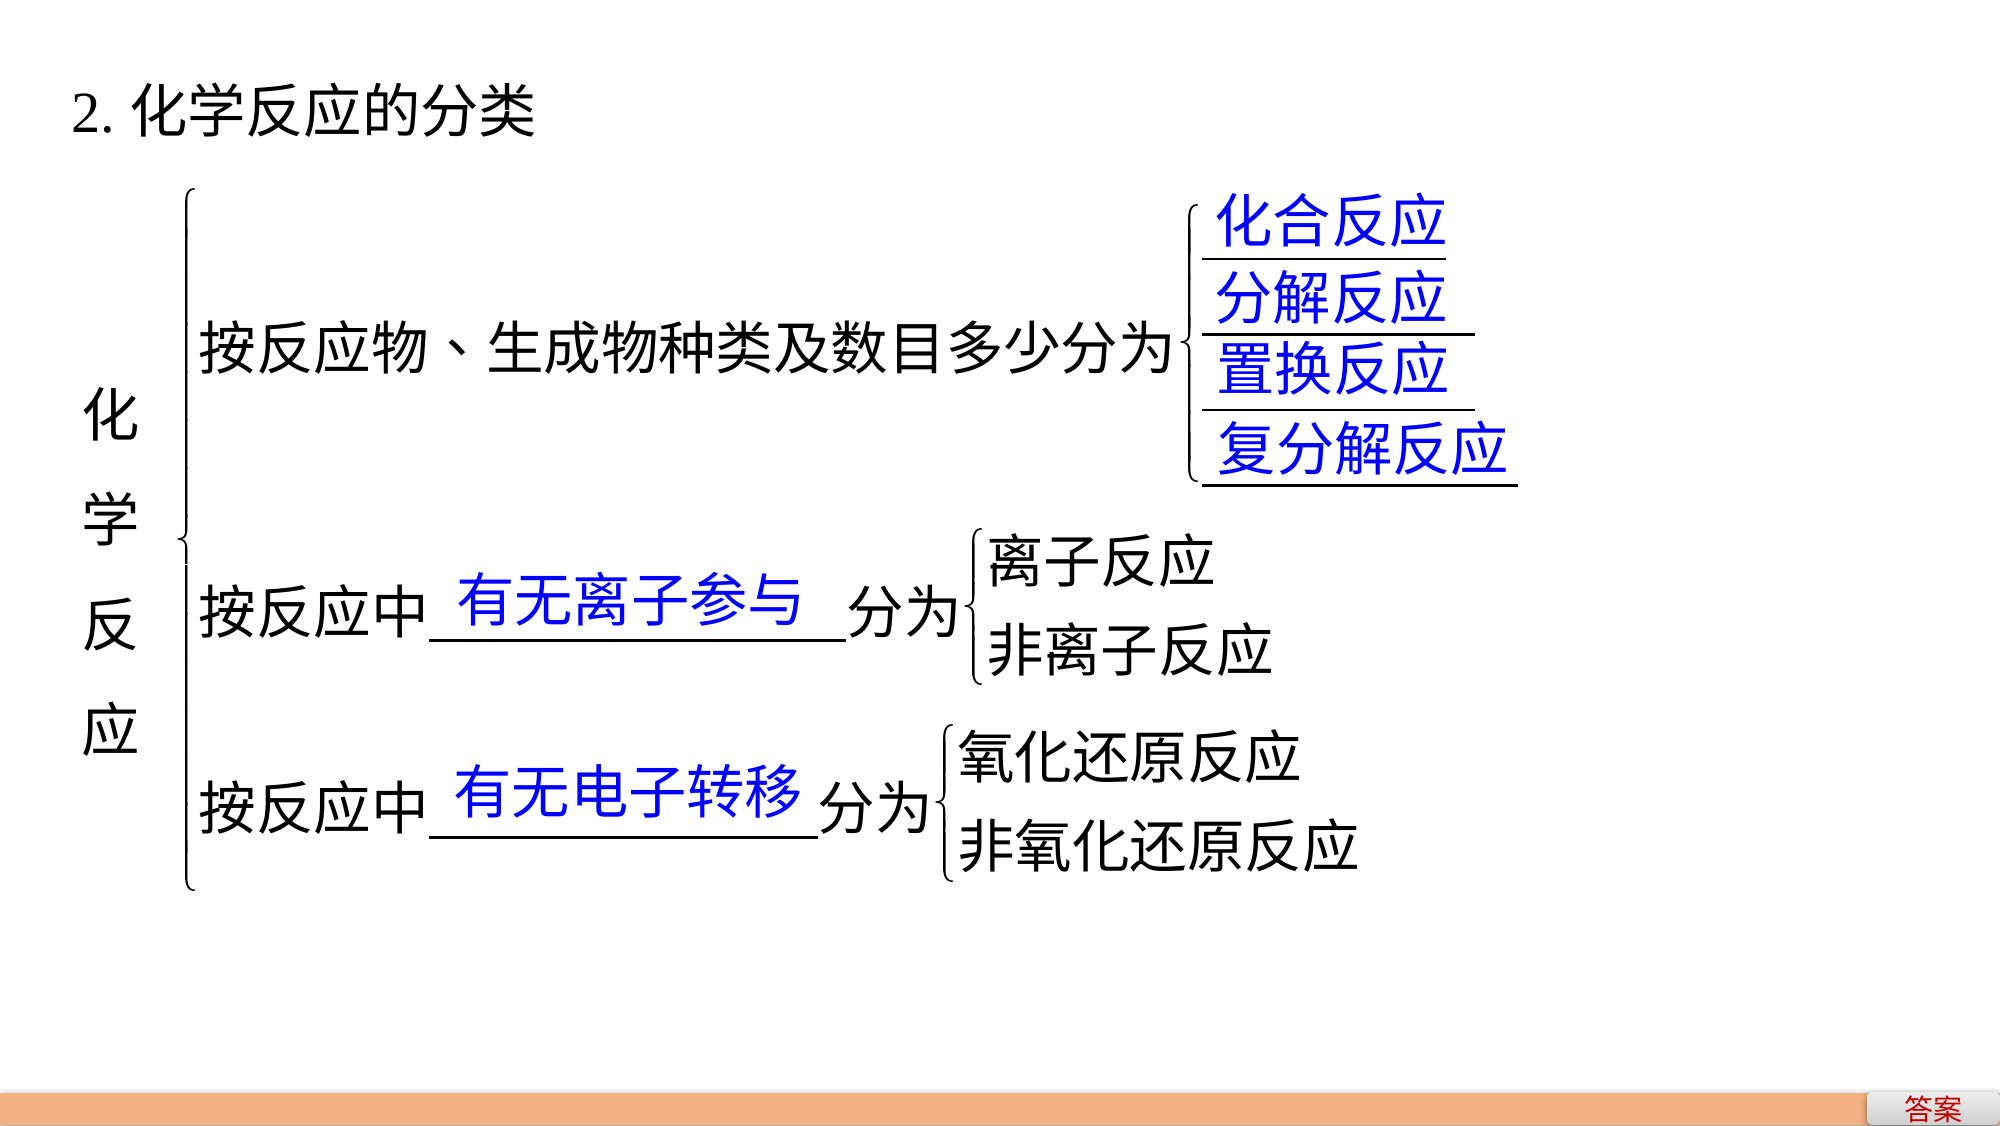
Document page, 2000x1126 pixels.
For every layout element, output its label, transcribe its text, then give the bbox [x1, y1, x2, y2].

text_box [174, 138, 1960, 1049]
text_box 2.化学反应的分类 [51, 29, 1902, 155]
text_box [0, 1092, 1866, 1126]
text_box 化 学 反 应 [66, 336, 155, 771]
text_box 答案 [1866, 1091, 2000, 1126]
